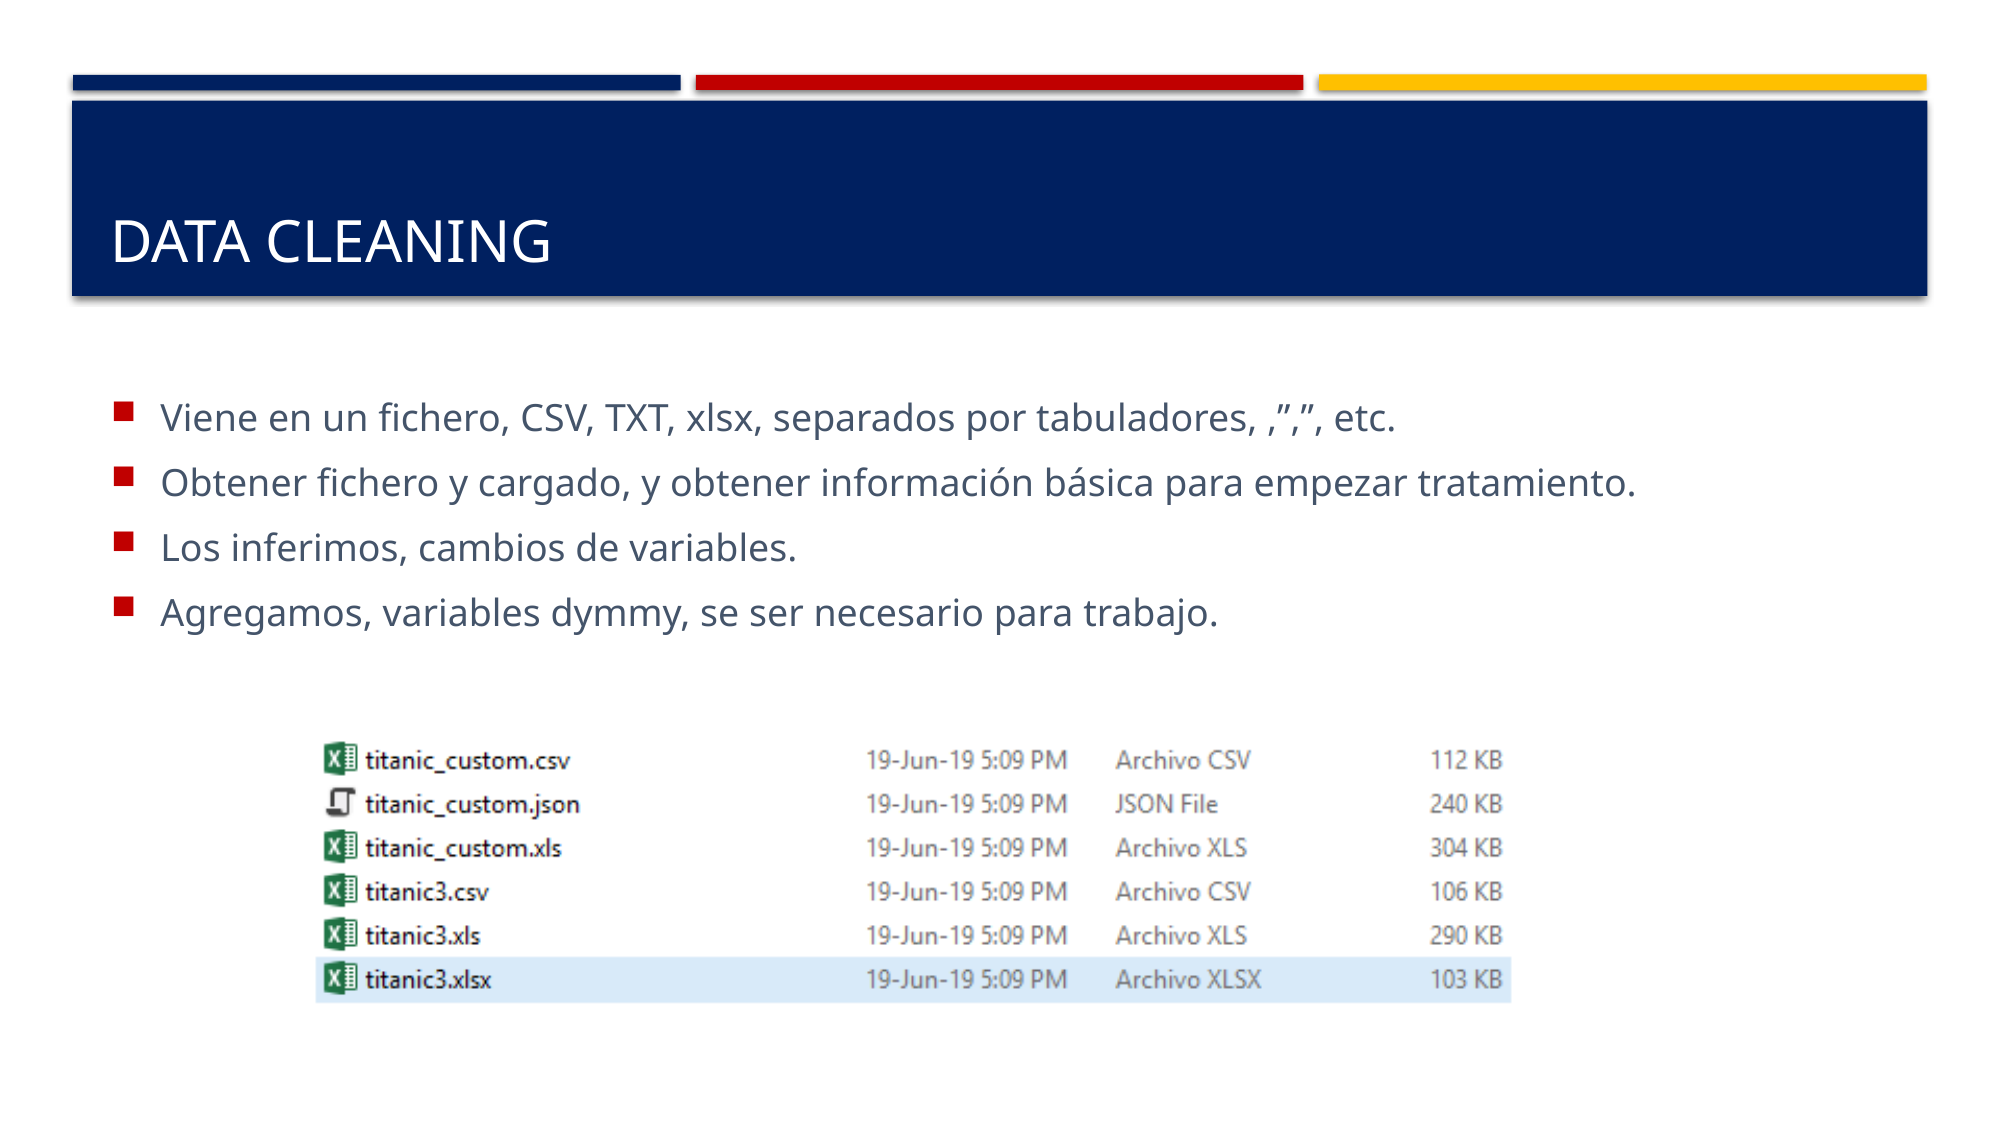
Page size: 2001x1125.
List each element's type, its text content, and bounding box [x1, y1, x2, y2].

list Viene en un fichero, CSV, TXT, xlsx, separados por tabuladores, ,”,”, etc. Obtener fichero y cargado, y obtener información básica para empezar tratamiento. Los inferimos, cambios de variables. Agregamos, variables dymmy, se ser necesario para trabajo. [95, 357, 1905, 735]
picture [307, 733, 1543, 1041]
title Data cleaning [95, 115, 1905, 282]
